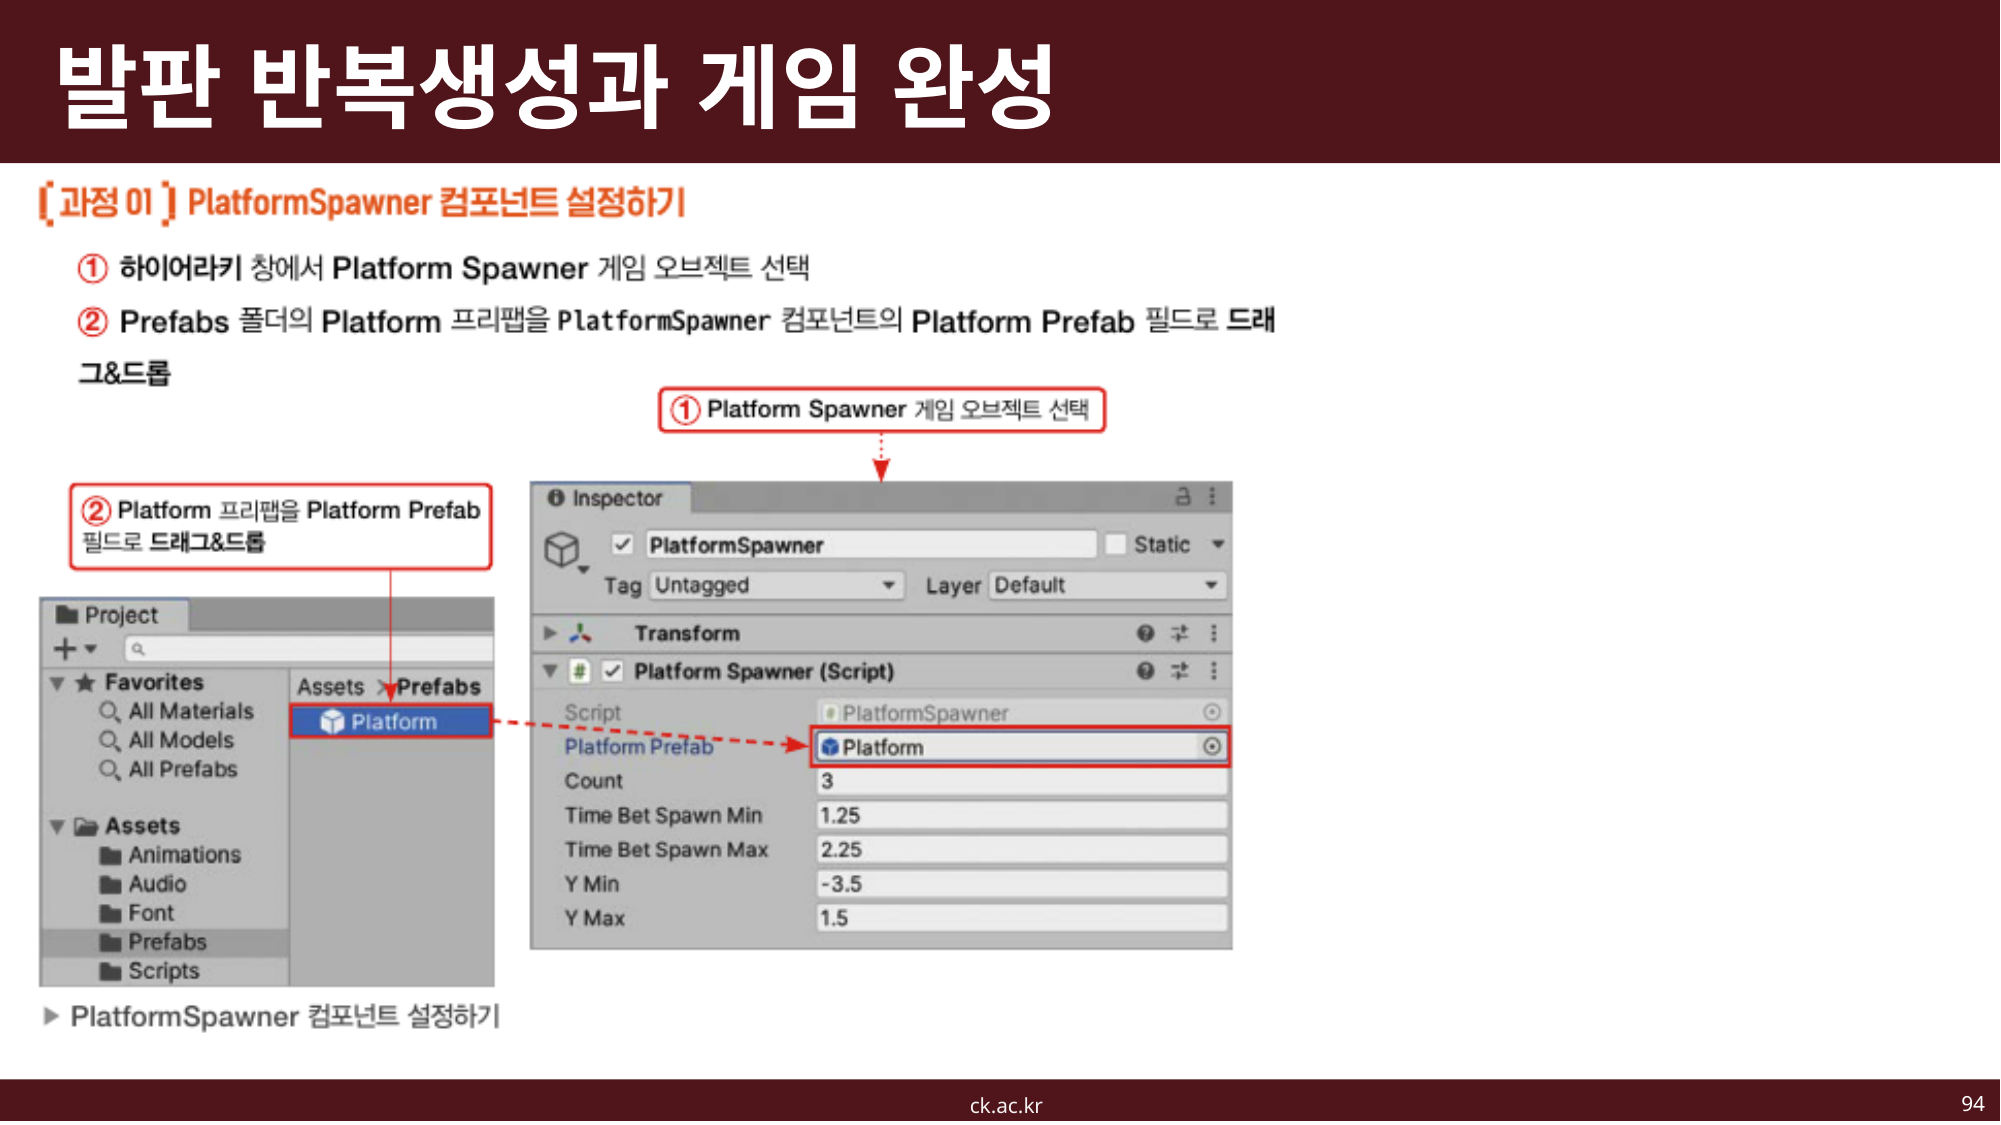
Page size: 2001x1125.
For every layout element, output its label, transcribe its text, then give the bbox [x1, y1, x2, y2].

slide_number 94 [1911, 1083, 2000, 1125]
title 발판 반복생성과 게임 완성 [39, 34, 1289, 149]
picture [21, 174, 1289, 1066]
footer ck.ac.kr [949, 1084, 1064, 1125]
